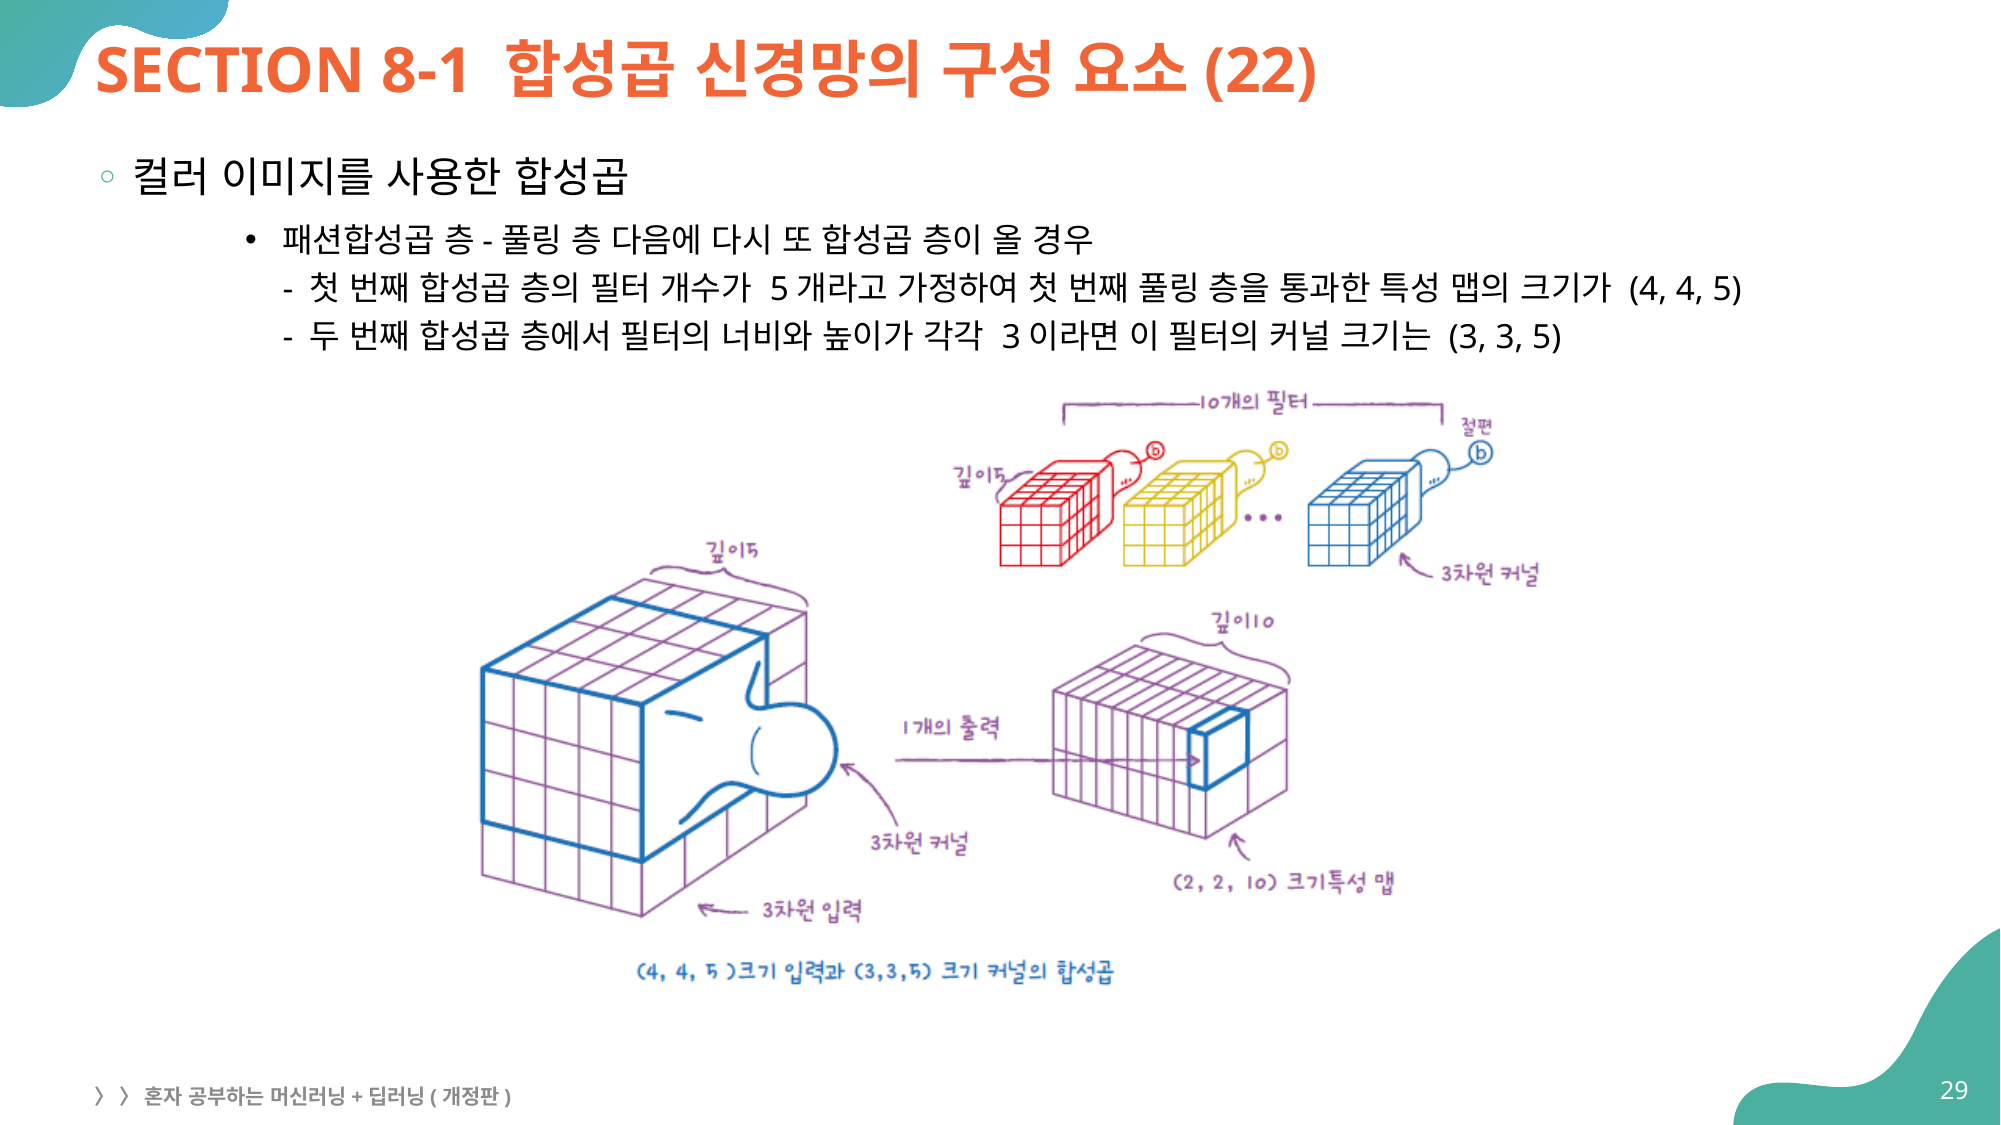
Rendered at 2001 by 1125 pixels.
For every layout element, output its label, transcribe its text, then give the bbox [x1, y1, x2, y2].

slide_number 29 [1917, 1061, 1984, 1122]
footer 〉 〉 혼자 공부하는 머신러닝+딥러닝(개정판) [79, 1078, 755, 1114]
list 컬러 이미지를 사용한 합성곱 패션합성곱 층-풀링 층 다음에 다시 또 합성곱 층이 올 경우 - 첫 번째 합성곱 층의 필터 개수가 5개라고 가정하여 첫 번째 풀링 층을 통과한 특성 맵의 크기가 (4, 4, 5) - 두 번째 합성곱 층에서 필터의 너비와 높이가 각각 3이라면 이 필터의 커널 크기는 (3, 3, 5) [79, 133, 1931, 910]
picture [451, 379, 1549, 997]
title SECTION 8-1 합성곱 신경망의 구성 요소(22) [79, 17, 1931, 128]
